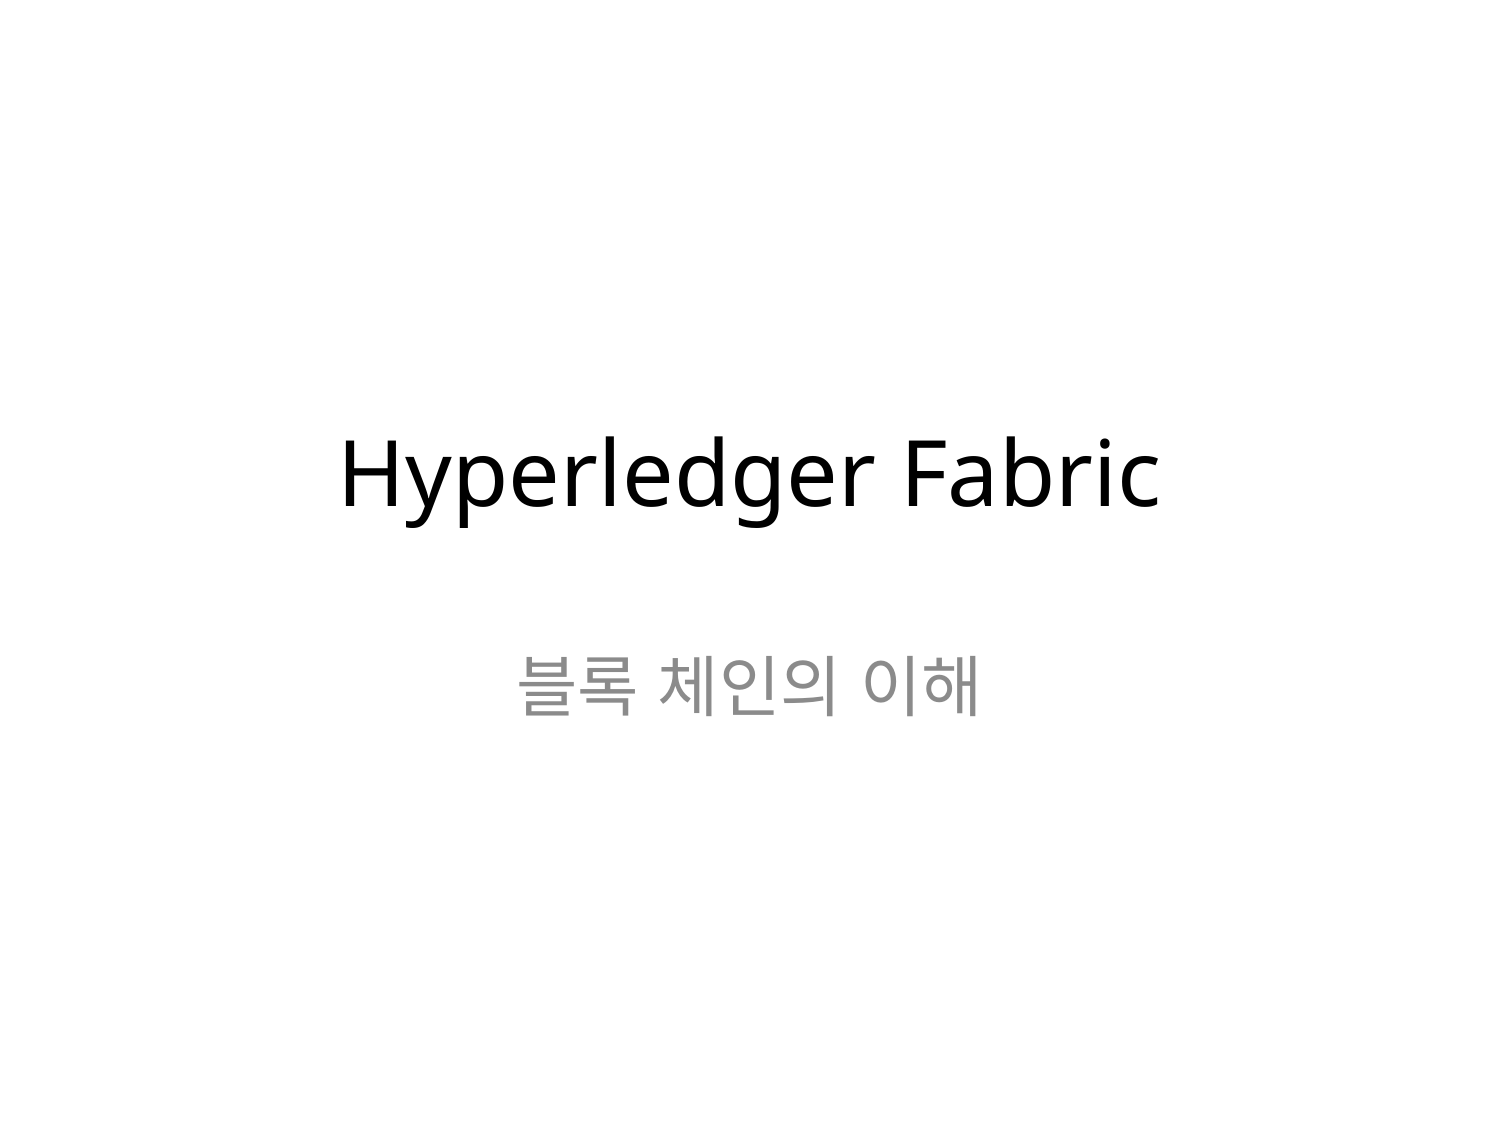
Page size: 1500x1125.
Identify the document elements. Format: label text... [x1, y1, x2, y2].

subtitle 블록 체인의 이해 [225, 637, 1275, 925]
title Hyperledger Fabric [112, 349, 1388, 591]
